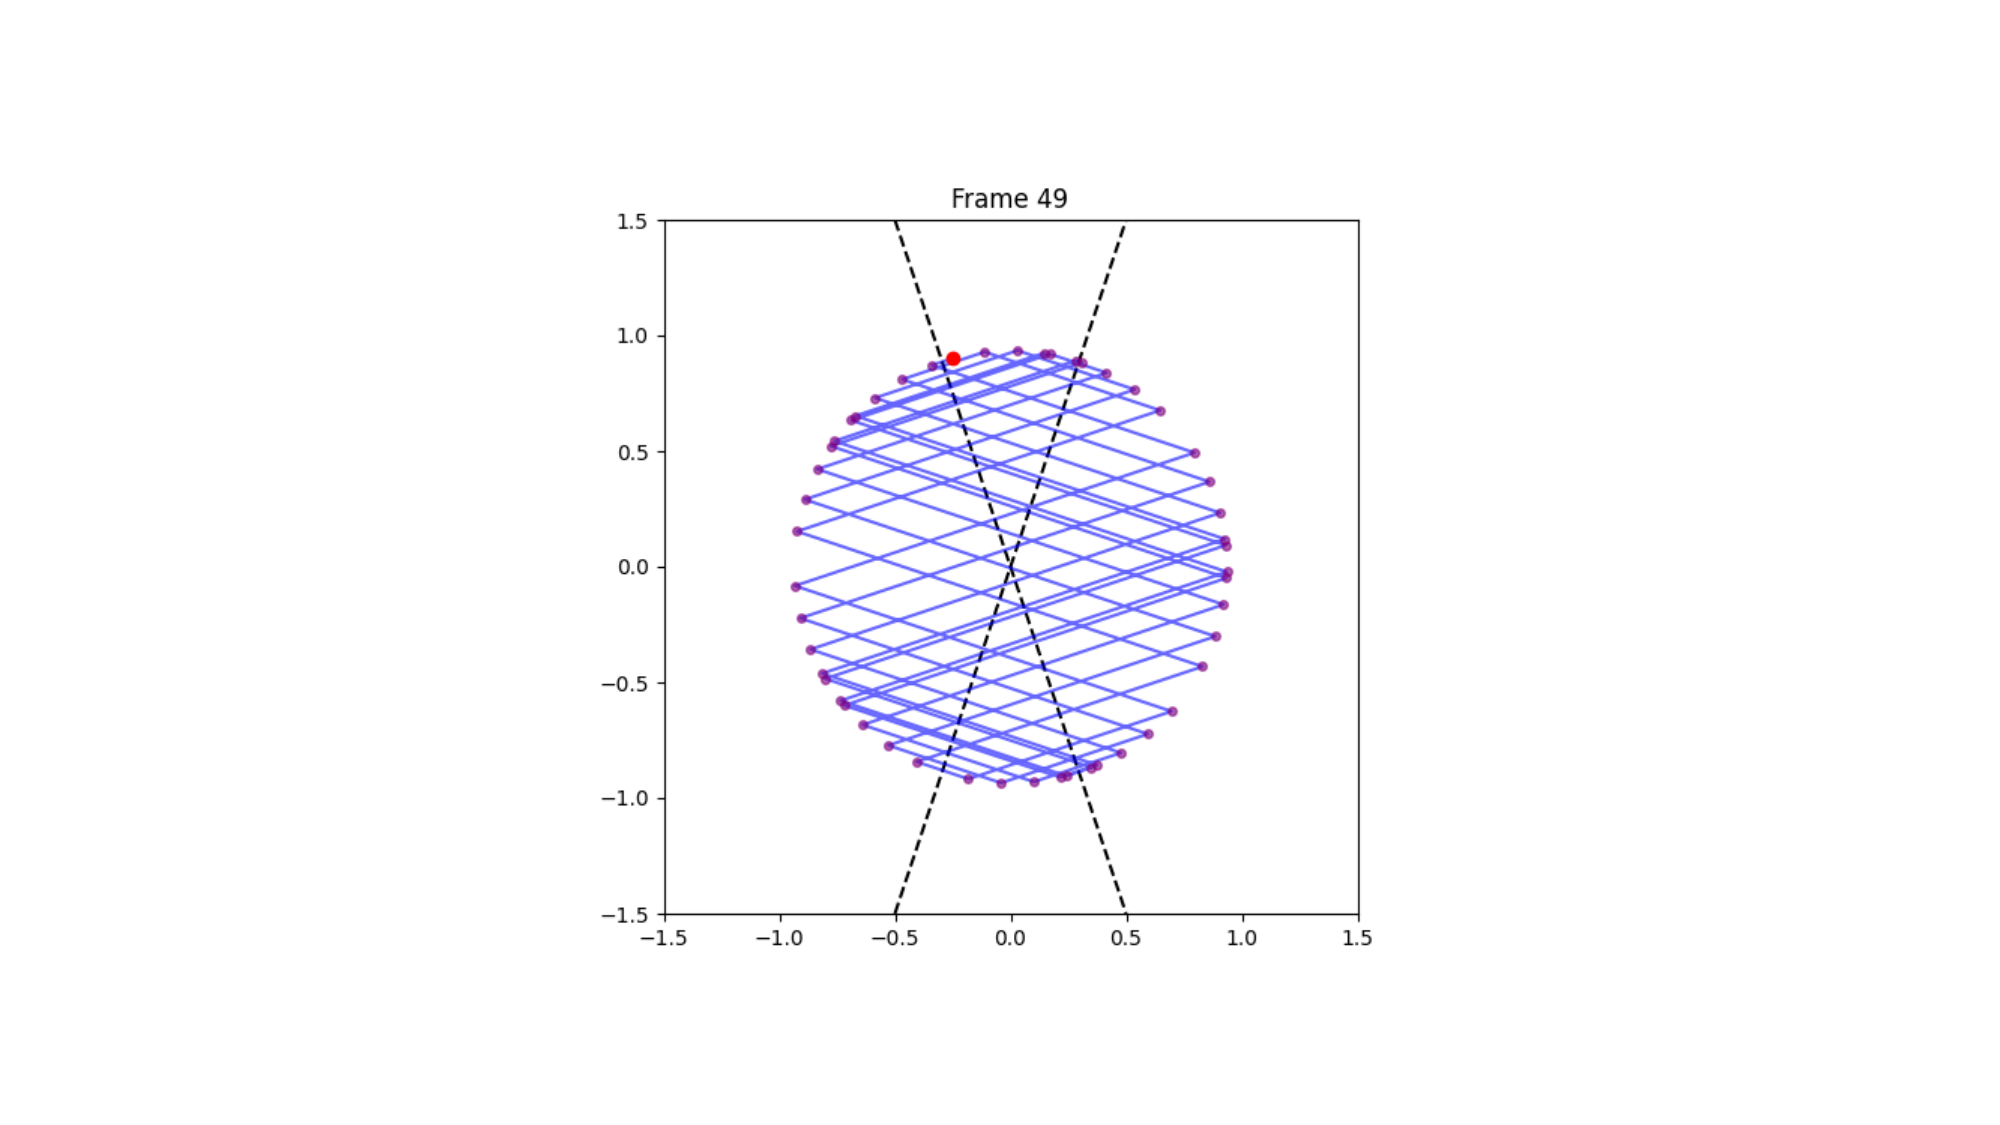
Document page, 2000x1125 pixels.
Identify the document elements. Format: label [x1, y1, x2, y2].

picture [549, 112, 1450, 1013]
